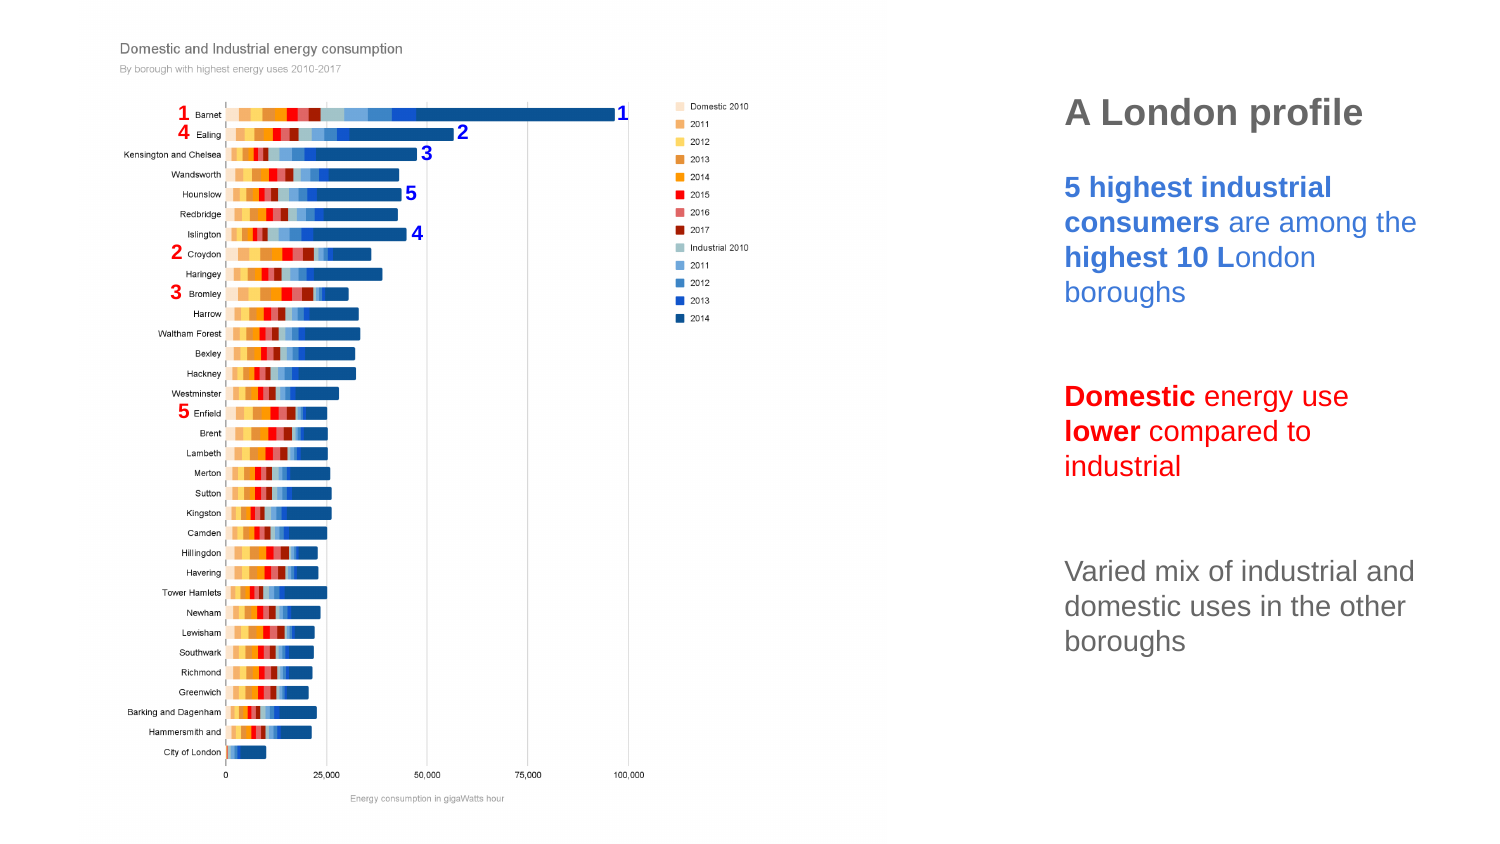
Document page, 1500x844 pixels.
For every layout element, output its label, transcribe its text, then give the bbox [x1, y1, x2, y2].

picture [79, 0, 887, 844]
list A London profile 5 highest industrial consumers are among the highest 10 London boroughs Domestic energy use lower compared to industrial Varied mix of industrial and domestic uses in the other boroughs [1049, 72, 1449, 789]
